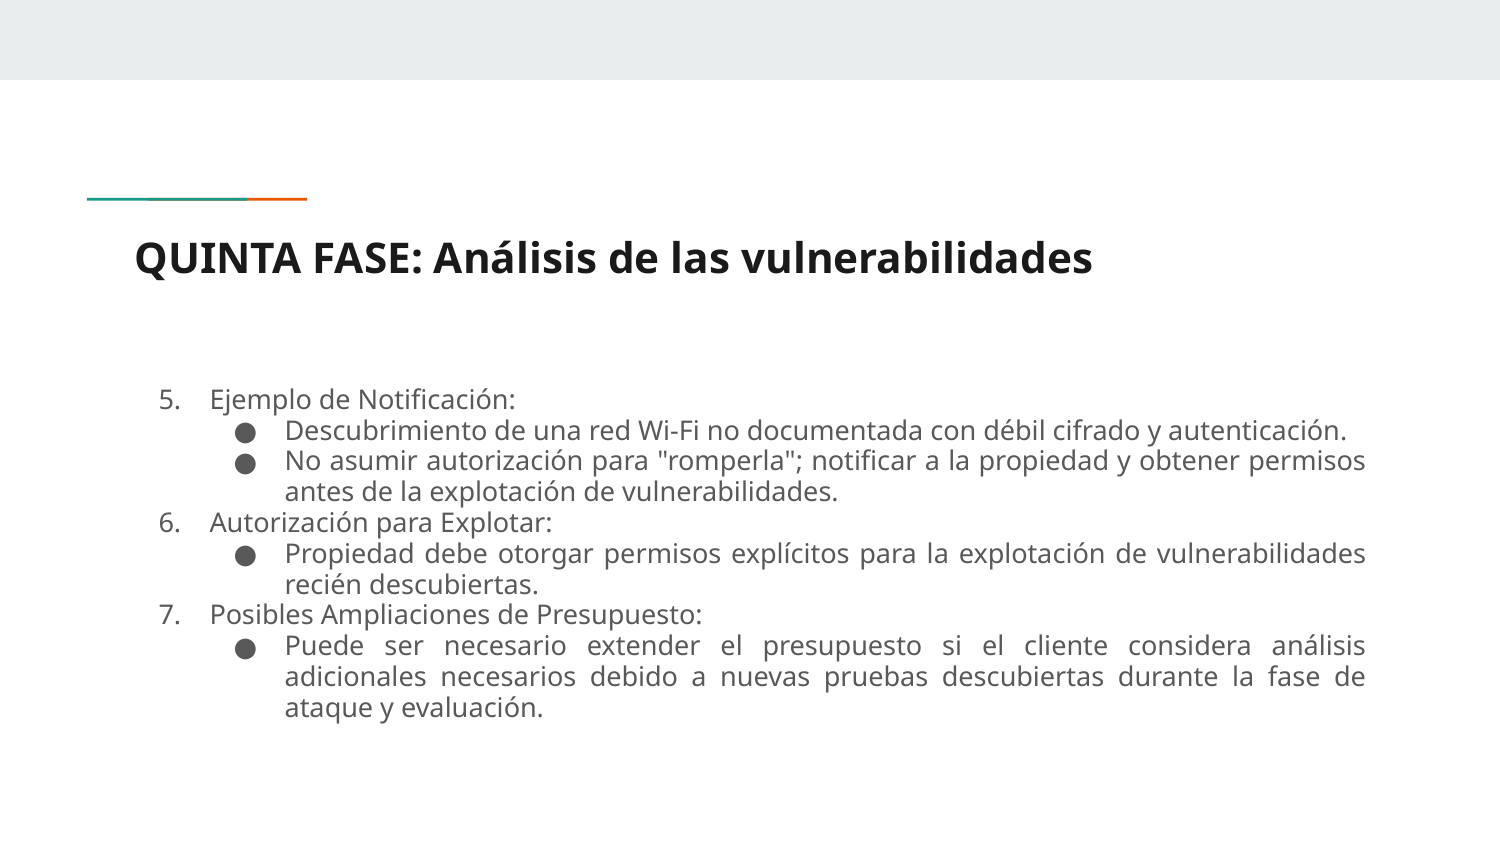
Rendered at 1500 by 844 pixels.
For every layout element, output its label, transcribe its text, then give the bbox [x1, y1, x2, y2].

title QUINTA FASE: Análisis de las vulnerabilidades [119, 216, 1381, 298]
list Ejemplo de Notificación: Descubrimiento de una red Wi-Fi no documentada con débil cifrado y autenticación. No asumir autorización para "romperla"; notificar a la propiedad y obtener permisos antes de la explotación de vulnerabilidades. Autorización para Explotar: Propiedad debe otorgar permisos explícitos para la explotación de vulnerabilidades recién descubiertas. Posibles Ampliaciones de Presupuesto: Puede ser necesario extender el presupuesto si el cliente considera análisis adicionales necesarios debido a nuevas pruebas descubiertas durante la fase de ataque y evaluación. [119, 369, 1381, 704]
